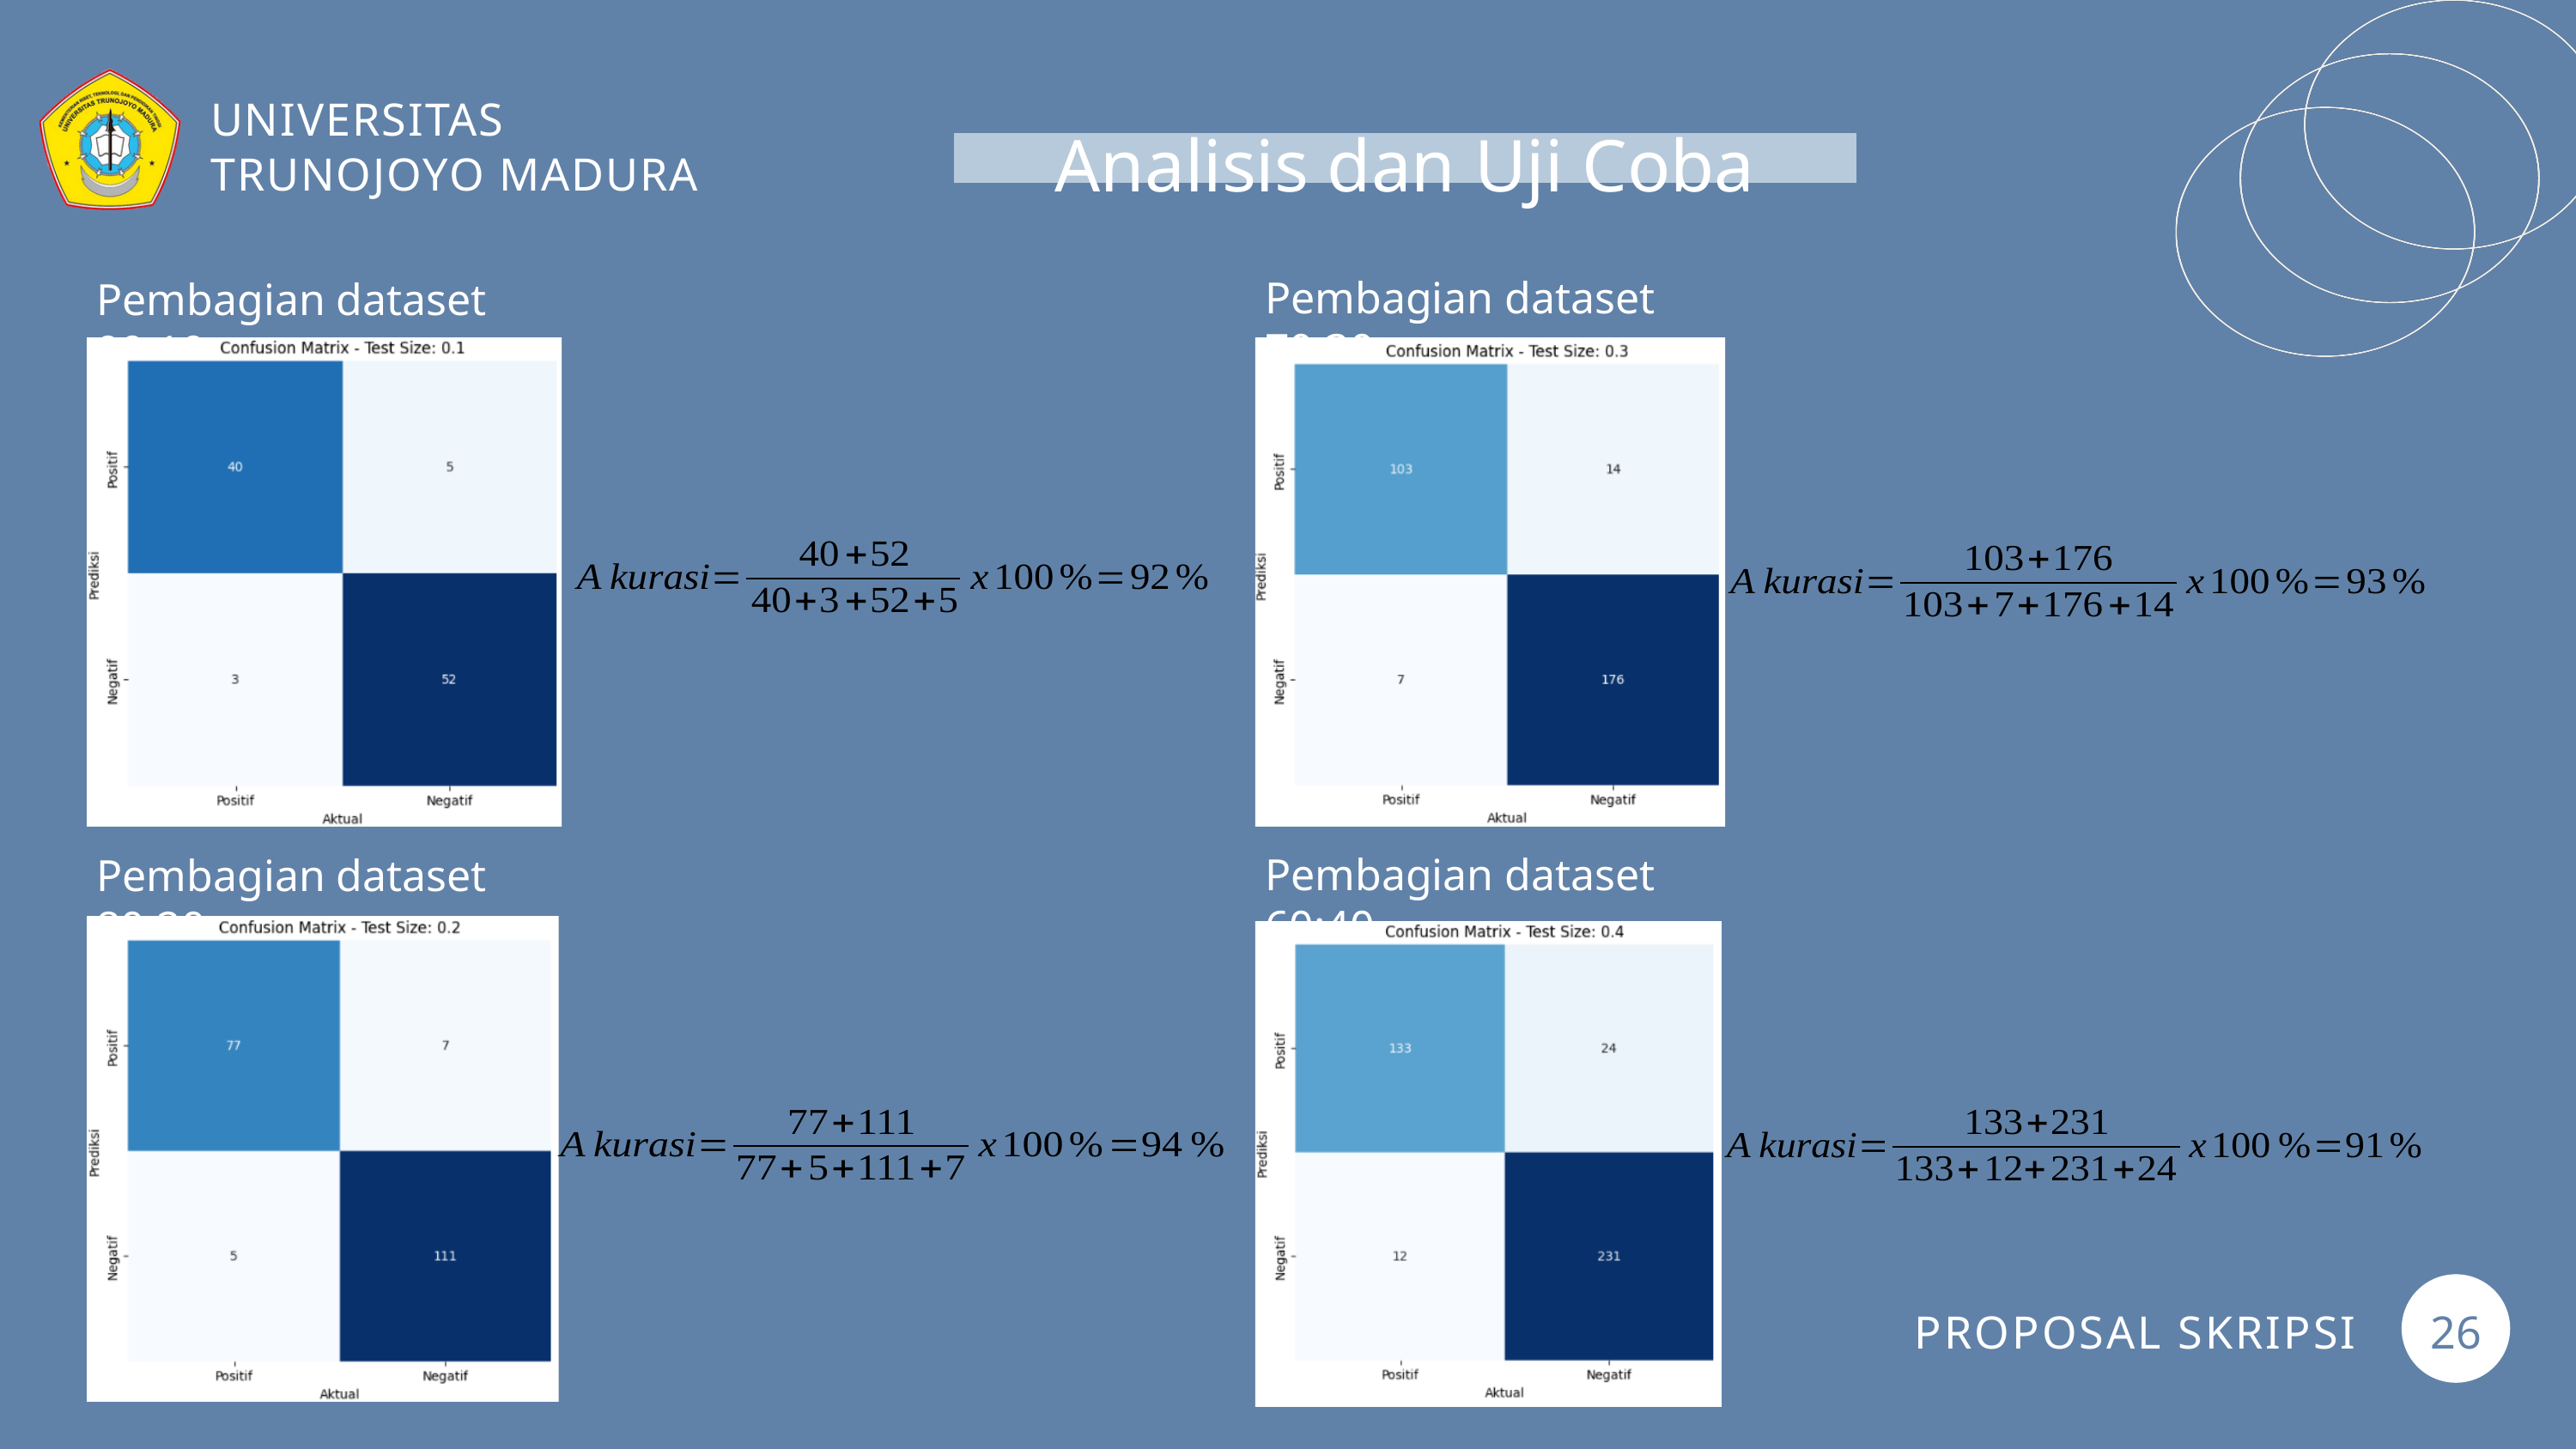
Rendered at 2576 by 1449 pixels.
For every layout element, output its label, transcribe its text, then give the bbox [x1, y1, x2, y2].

picture [86, 337, 562, 828]
text_box Analisis dan Uji Coba [914, 51, 1897, 207]
text_box [2175, 0, 2576, 357]
text_box PROPOSAL SKRIPSI [1830, 1295, 2357, 1358]
text_box Pembagian dataset 80:20. [83, 842, 571, 958]
text_box Pembagian dataset 70:30. [1252, 264, 1739, 381]
text_box Pembagian dataset 60:40. [1252, 841, 1760, 958]
text_box UNIVERSITAS TRUNOJOYO MADURA [210, 89, 707, 201]
text_box [39, 69, 181, 210]
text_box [2401, 1274, 2511, 1383]
picture [86, 916, 559, 1402]
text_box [953, 132, 1857, 184]
picture [1255, 920, 1722, 1407]
picture [1255, 337, 1726, 827]
text_box Pembagian dataset 90:10. [83, 266, 571, 382]
